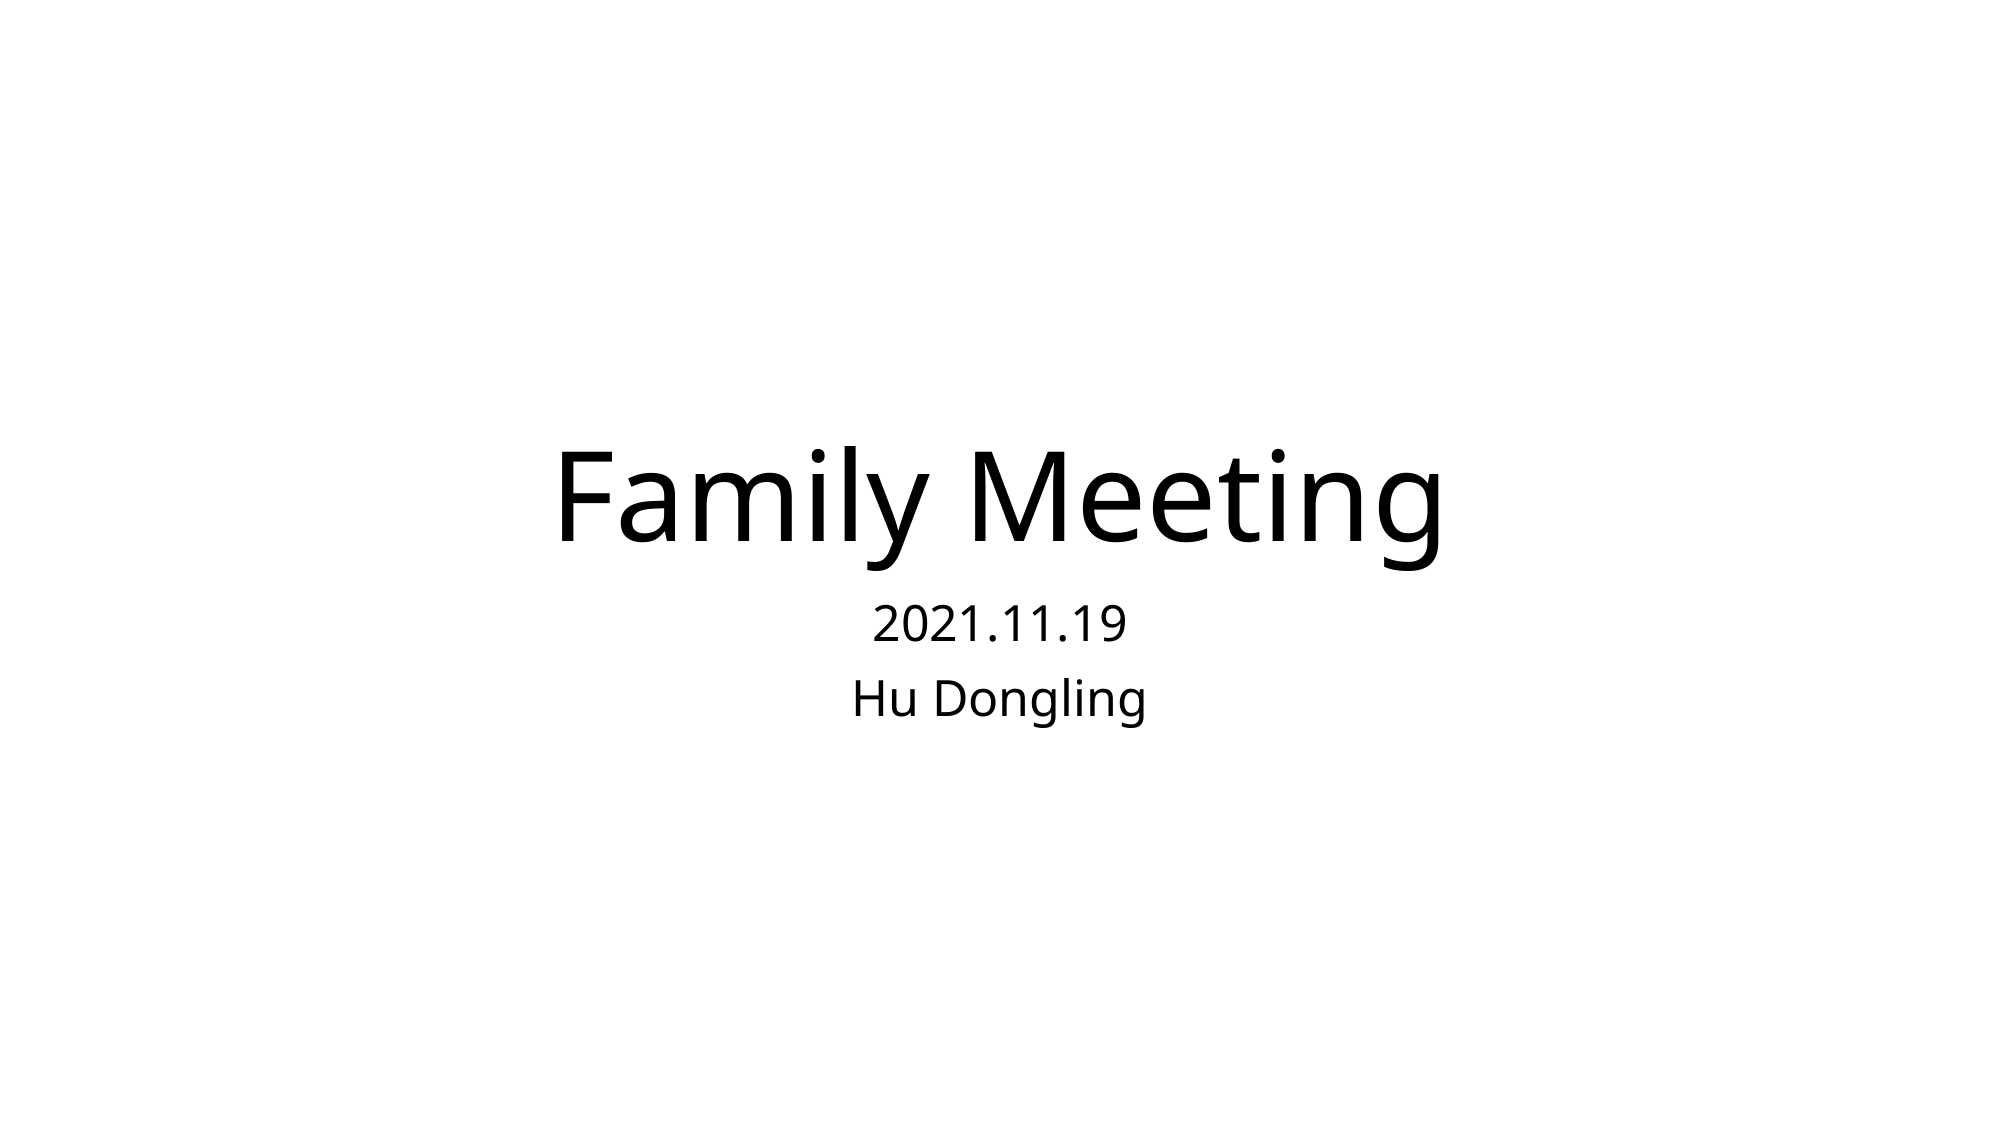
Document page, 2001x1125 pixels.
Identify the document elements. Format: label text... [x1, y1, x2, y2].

subtitle 2021.11.19 Hu Dongling [249, 590, 1750, 863]
title Family Meeting [249, 184, 1750, 576]
